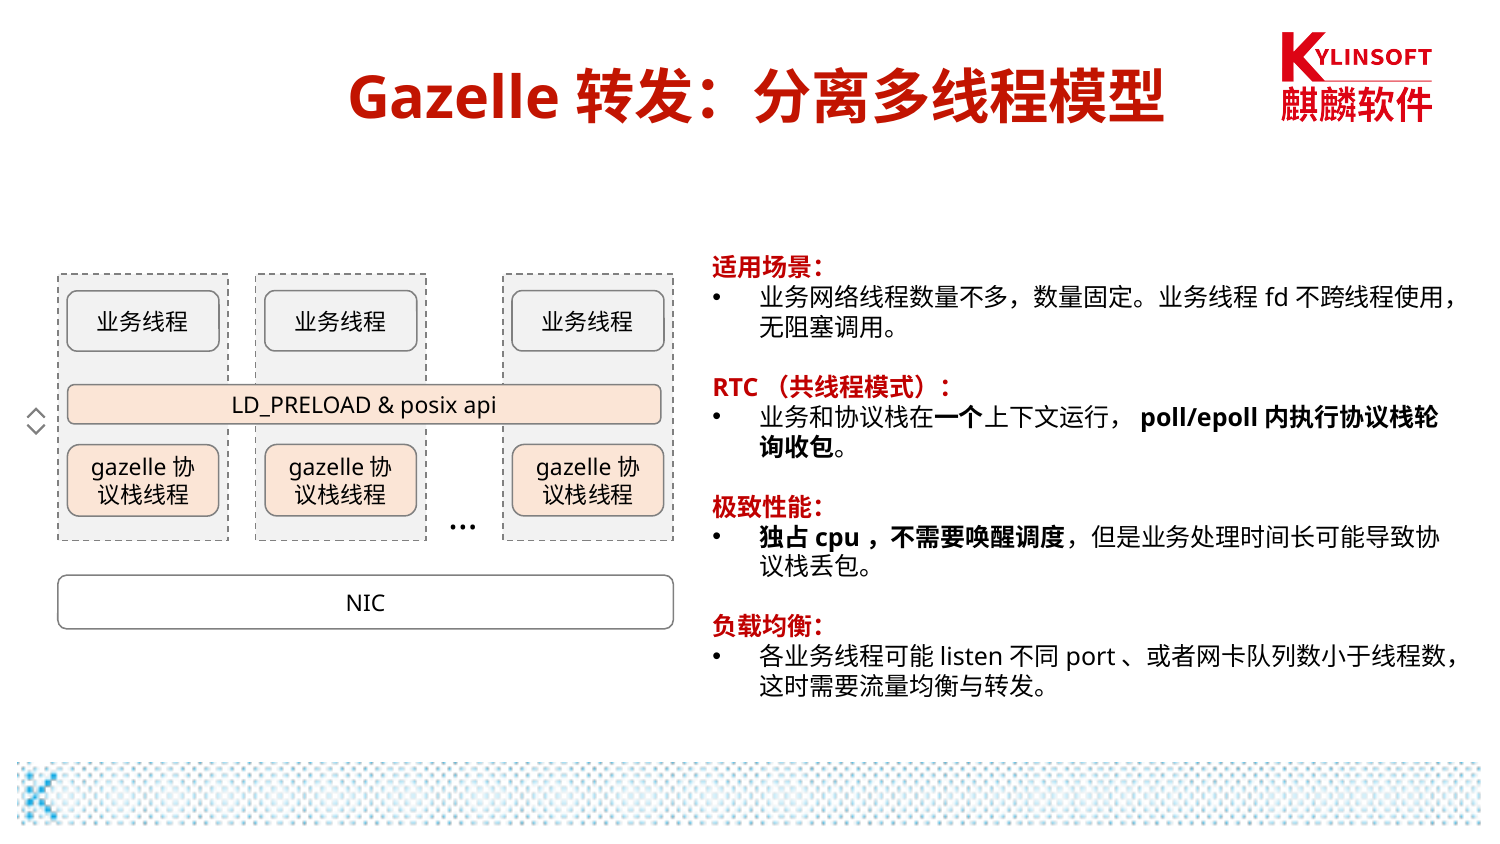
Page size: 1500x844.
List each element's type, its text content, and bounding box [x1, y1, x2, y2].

picture [1249, 16, 1466, 138]
text_box 适用场景： 业务网络线程数量不多，数量固定。业务线程fd不跨线程使用，无阻塞调用。 RTC（共线程模式）： 业务和协议栈在一个上下文运行，poll/epoll内执行协议栈轮询收包。 极致性能： 独占cpu，不需要唤醒调度，但是业务处理时间长可能导致协议栈丢包。 负载均衡： 各业务线程可能listen不同port、或者网卡队列数小于线程数，这时需要流量均衡与转发。 [712, 251, 1452, 701]
text_box Gazelle转发：分离多线程模型 [34, 29, 1480, 146]
picture [10, 397, 57, 447]
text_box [57, 273, 674, 629]
picture [17, 762, 1481, 826]
